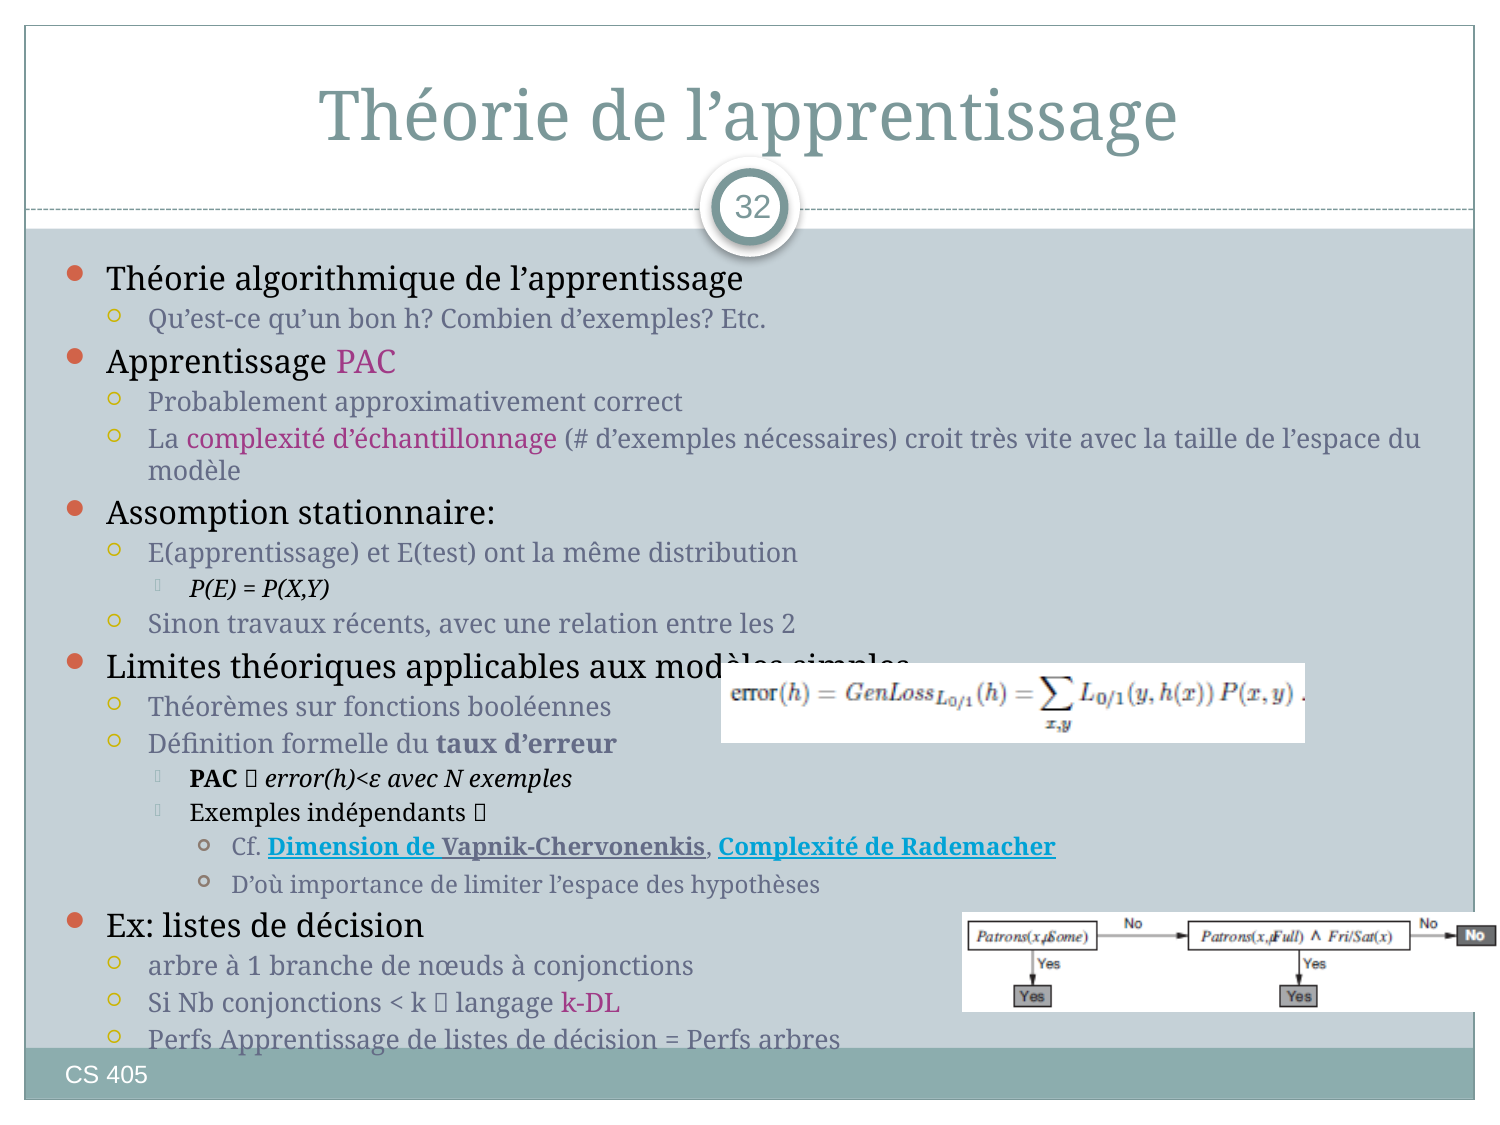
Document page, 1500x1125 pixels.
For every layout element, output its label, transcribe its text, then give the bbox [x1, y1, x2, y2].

picture [962, 912, 1500, 1012]
footer CS 405 [50, 1051, 638, 1112]
slide_number 32 [715, 168, 791, 241]
title Théorie de l’apprentissage [49, 37, 1450, 162]
picture [720, 663, 1305, 743]
